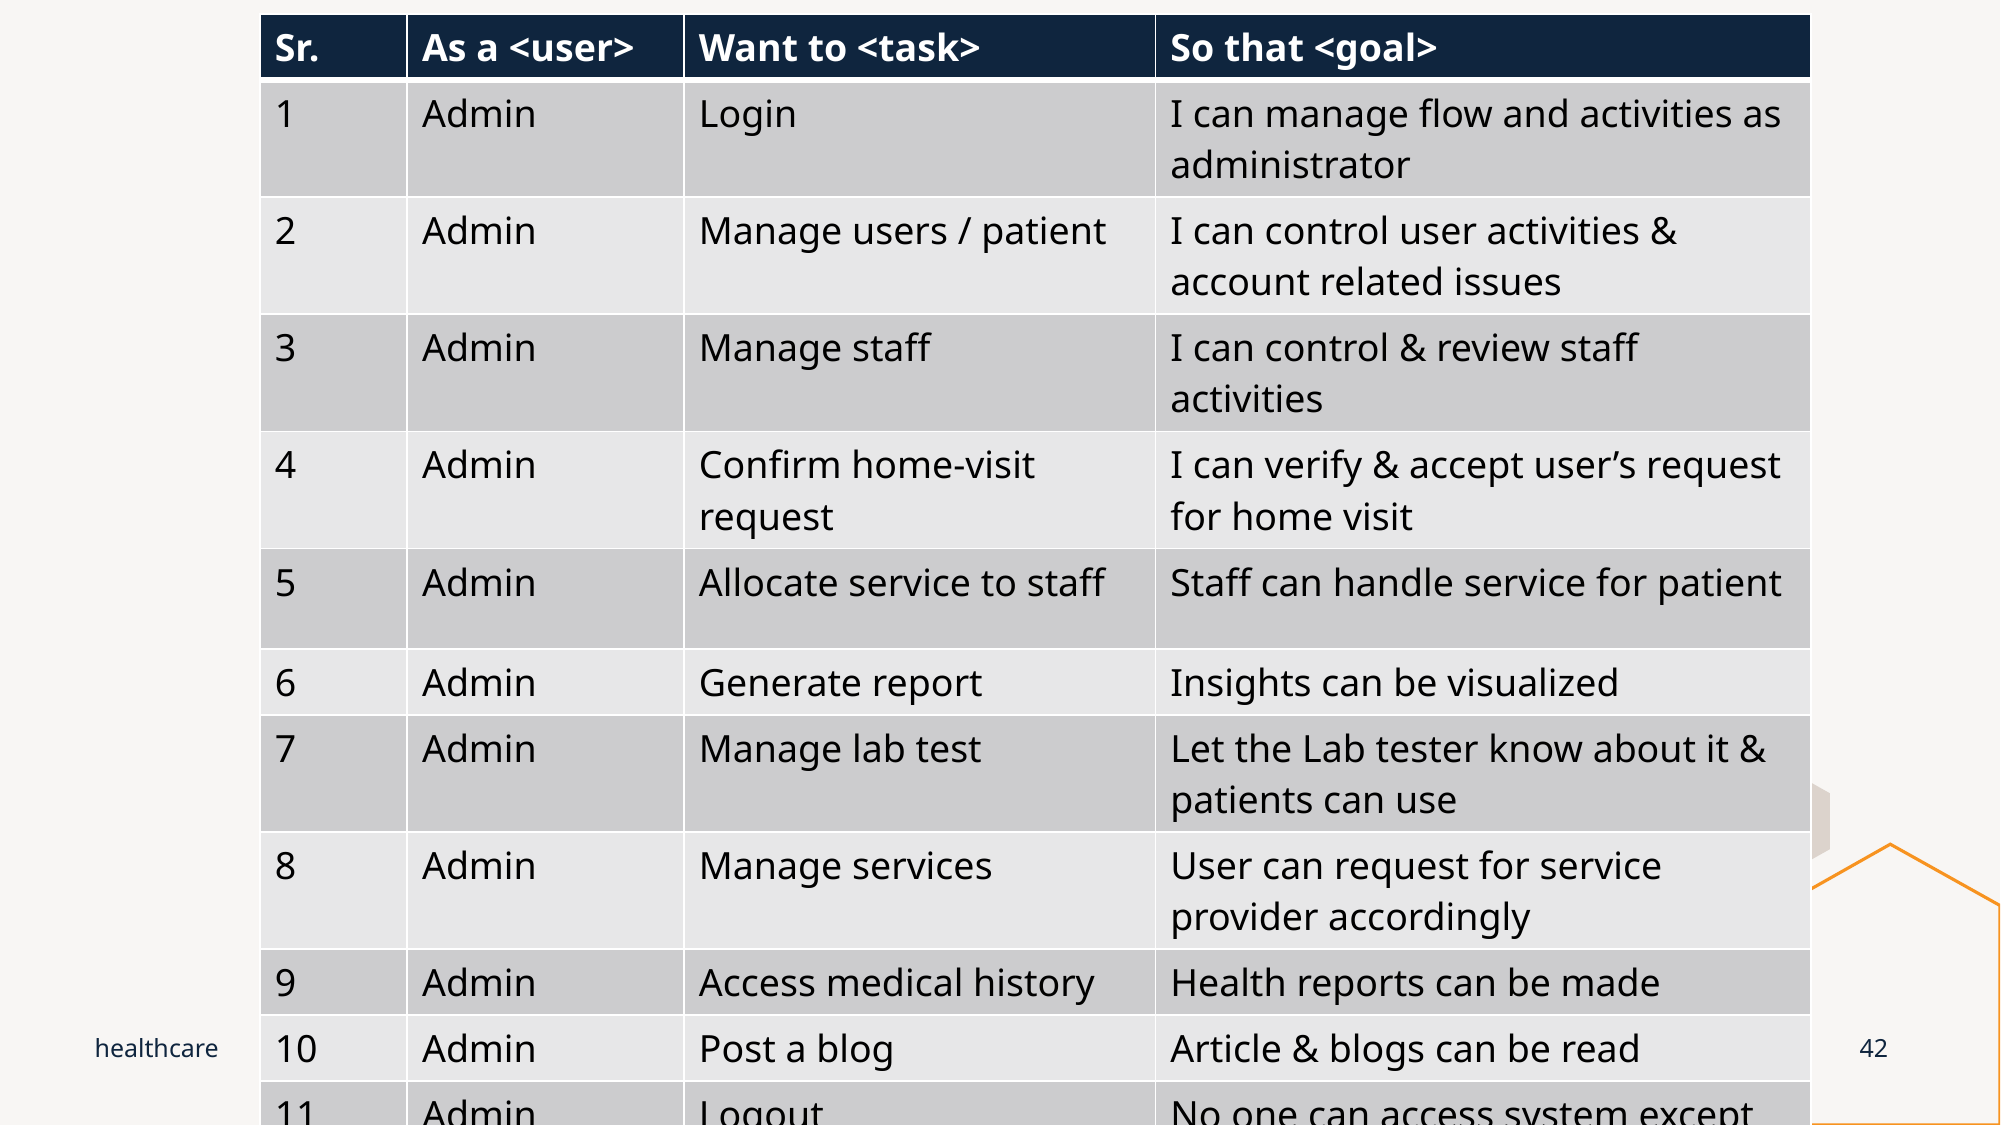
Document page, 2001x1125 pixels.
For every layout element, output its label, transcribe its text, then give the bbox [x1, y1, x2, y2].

table_cell 9 [261, 950, 406, 1014]
table_cell 11 [261, 1082, 406, 1125]
table_cell Let the Lab tester know about it & patients can use [1156, 716, 1810, 831]
table_cell Confirm home-visit request [685, 432, 1155, 548]
table_cell 10 [261, 1016, 406, 1080]
table_cell Admin [408, 198, 683, 313]
table_cell Admin [408, 1082, 683, 1125]
table_cell Manage lab test [685, 716, 1155, 831]
table_header As a <user> [408, 15, 683, 77]
table_cell 7 [261, 716, 406, 831]
table_cell I can manage flow and activities as administrator [1156, 83, 1810, 196]
table_cell Health reports can be made [1156, 950, 1810, 1014]
table_cell Post a blog [685, 1016, 1155, 1080]
table_cell 6 [261, 650, 406, 714]
table_cell Admin [408, 315, 683, 431]
table_cell Manage users / patient [685, 198, 1155, 313]
table_cell I can control user activities & account related issues [1156, 198, 1810, 313]
table_cell Admin [408, 833, 683, 948]
table_cell Manage staff [685, 315, 1155, 431]
table_cell I can verify & accept user’s request for home visit [1156, 432, 1810, 548]
table_cell 8 [261, 833, 406, 948]
table_cell Login [685, 83, 1155, 196]
table_cell 4 [261, 432, 406, 548]
table_cell No one can access system except me [1156, 1082, 1810, 1125]
table_cell Article & blogs can be read [1156, 1016, 1810, 1080]
table_cell 2 [261, 198, 406, 313]
slide_number 42 [1836, 1020, 1912, 1080]
table_cell I can control & review staff activities [1156, 315, 1810, 431]
table_cell Logout [685, 1082, 1155, 1125]
table_cell Access medical history [685, 950, 1155, 1014]
footer healthcare [79, 1020, 259, 1080]
table_cell 3 [261, 315, 406, 431]
table_header Sr. [261, 15, 406, 77]
table_header Want to <task> [685, 15, 1155, 77]
table_cell Admin [408, 549, 683, 648]
table_cell Admin [408, 950, 683, 1014]
table_cell Staff can handle service for patient [1156, 549, 1810, 648]
table_cell 1 [261, 83, 406, 196]
table_cell Allocate service to staff [685, 549, 1155, 648]
table_cell Admin [408, 650, 683, 714]
table_header So that <goal> [1156, 15, 1810, 77]
table_cell Admin [408, 716, 683, 831]
table_cell Admin [408, 1016, 683, 1080]
table_cell Admin [408, 83, 683, 196]
table_cell User can request for service provider accordingly [1156, 833, 1810, 948]
table_cell 5 [261, 549, 406, 648]
table_cell Insights can be visualized [1156, 650, 1810, 714]
table_cell Manage services [685, 833, 1155, 948]
table_cell Generate report [685, 650, 1155, 714]
table_cell Admin [408, 432, 683, 548]
